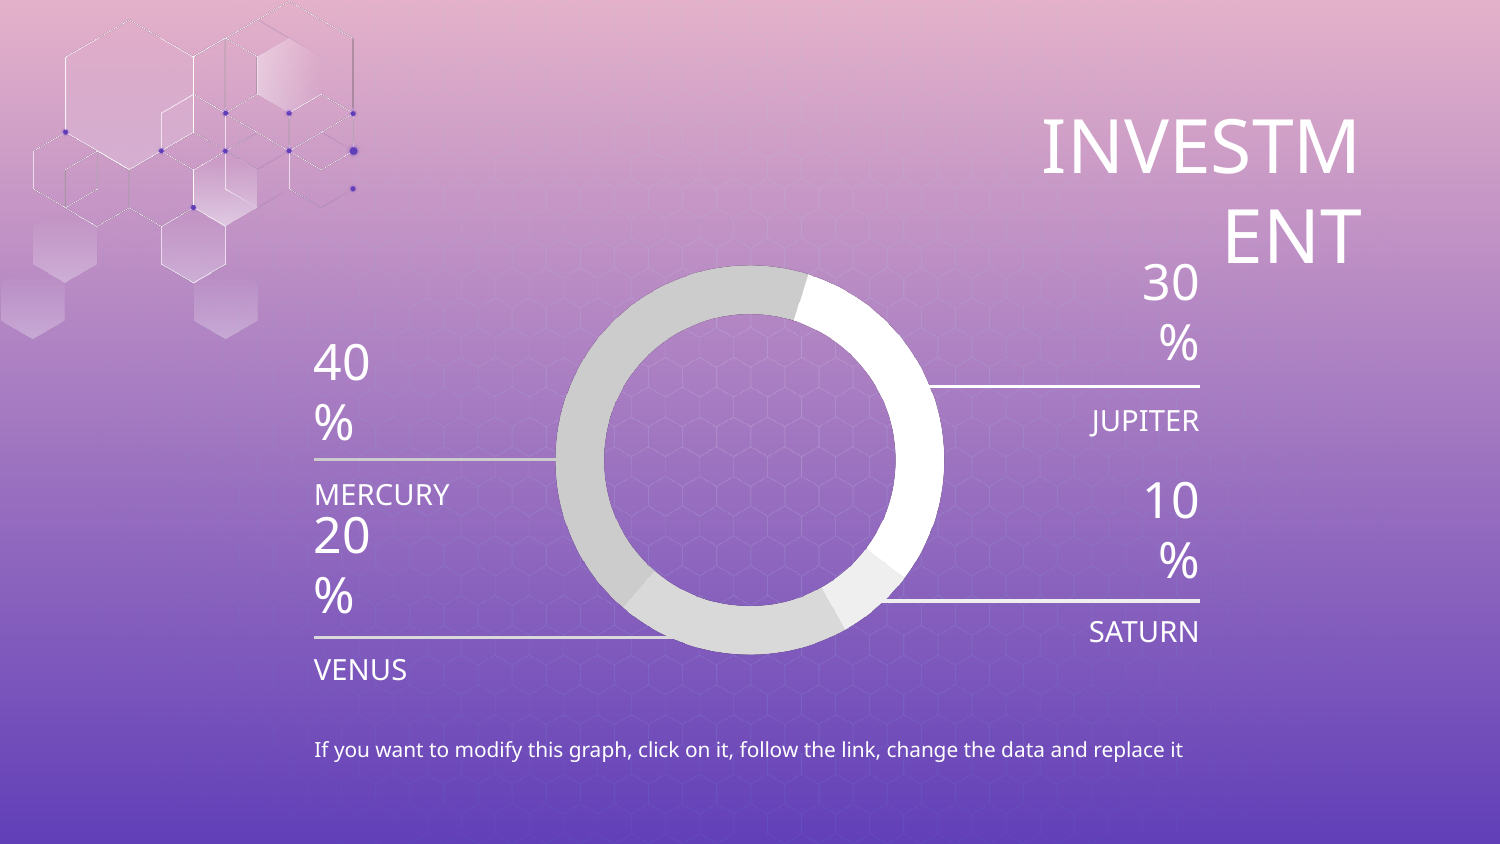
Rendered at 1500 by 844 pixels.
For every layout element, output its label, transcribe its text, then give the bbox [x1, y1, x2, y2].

text_box 20% [313, 567, 395, 624]
picture [0, 0, 1398, 844]
text_box 30% [1112, 313, 1200, 370]
text_box VENUS [313, 651, 486, 687]
subtitle If you want to modify this graph, click on it, follow the link, change the data and replace it [299, 717, 1212, 778]
text_box 40% [313, 393, 395, 450]
title INVESTMENT [1009, 83, 1378, 194]
text_box JUPITER [1105, 402, 1200, 438]
text_box 10% [1112, 532, 1200, 589]
text_box MERCURY [313, 476, 395, 512]
text_box SATURN [1105, 613, 1200, 649]
